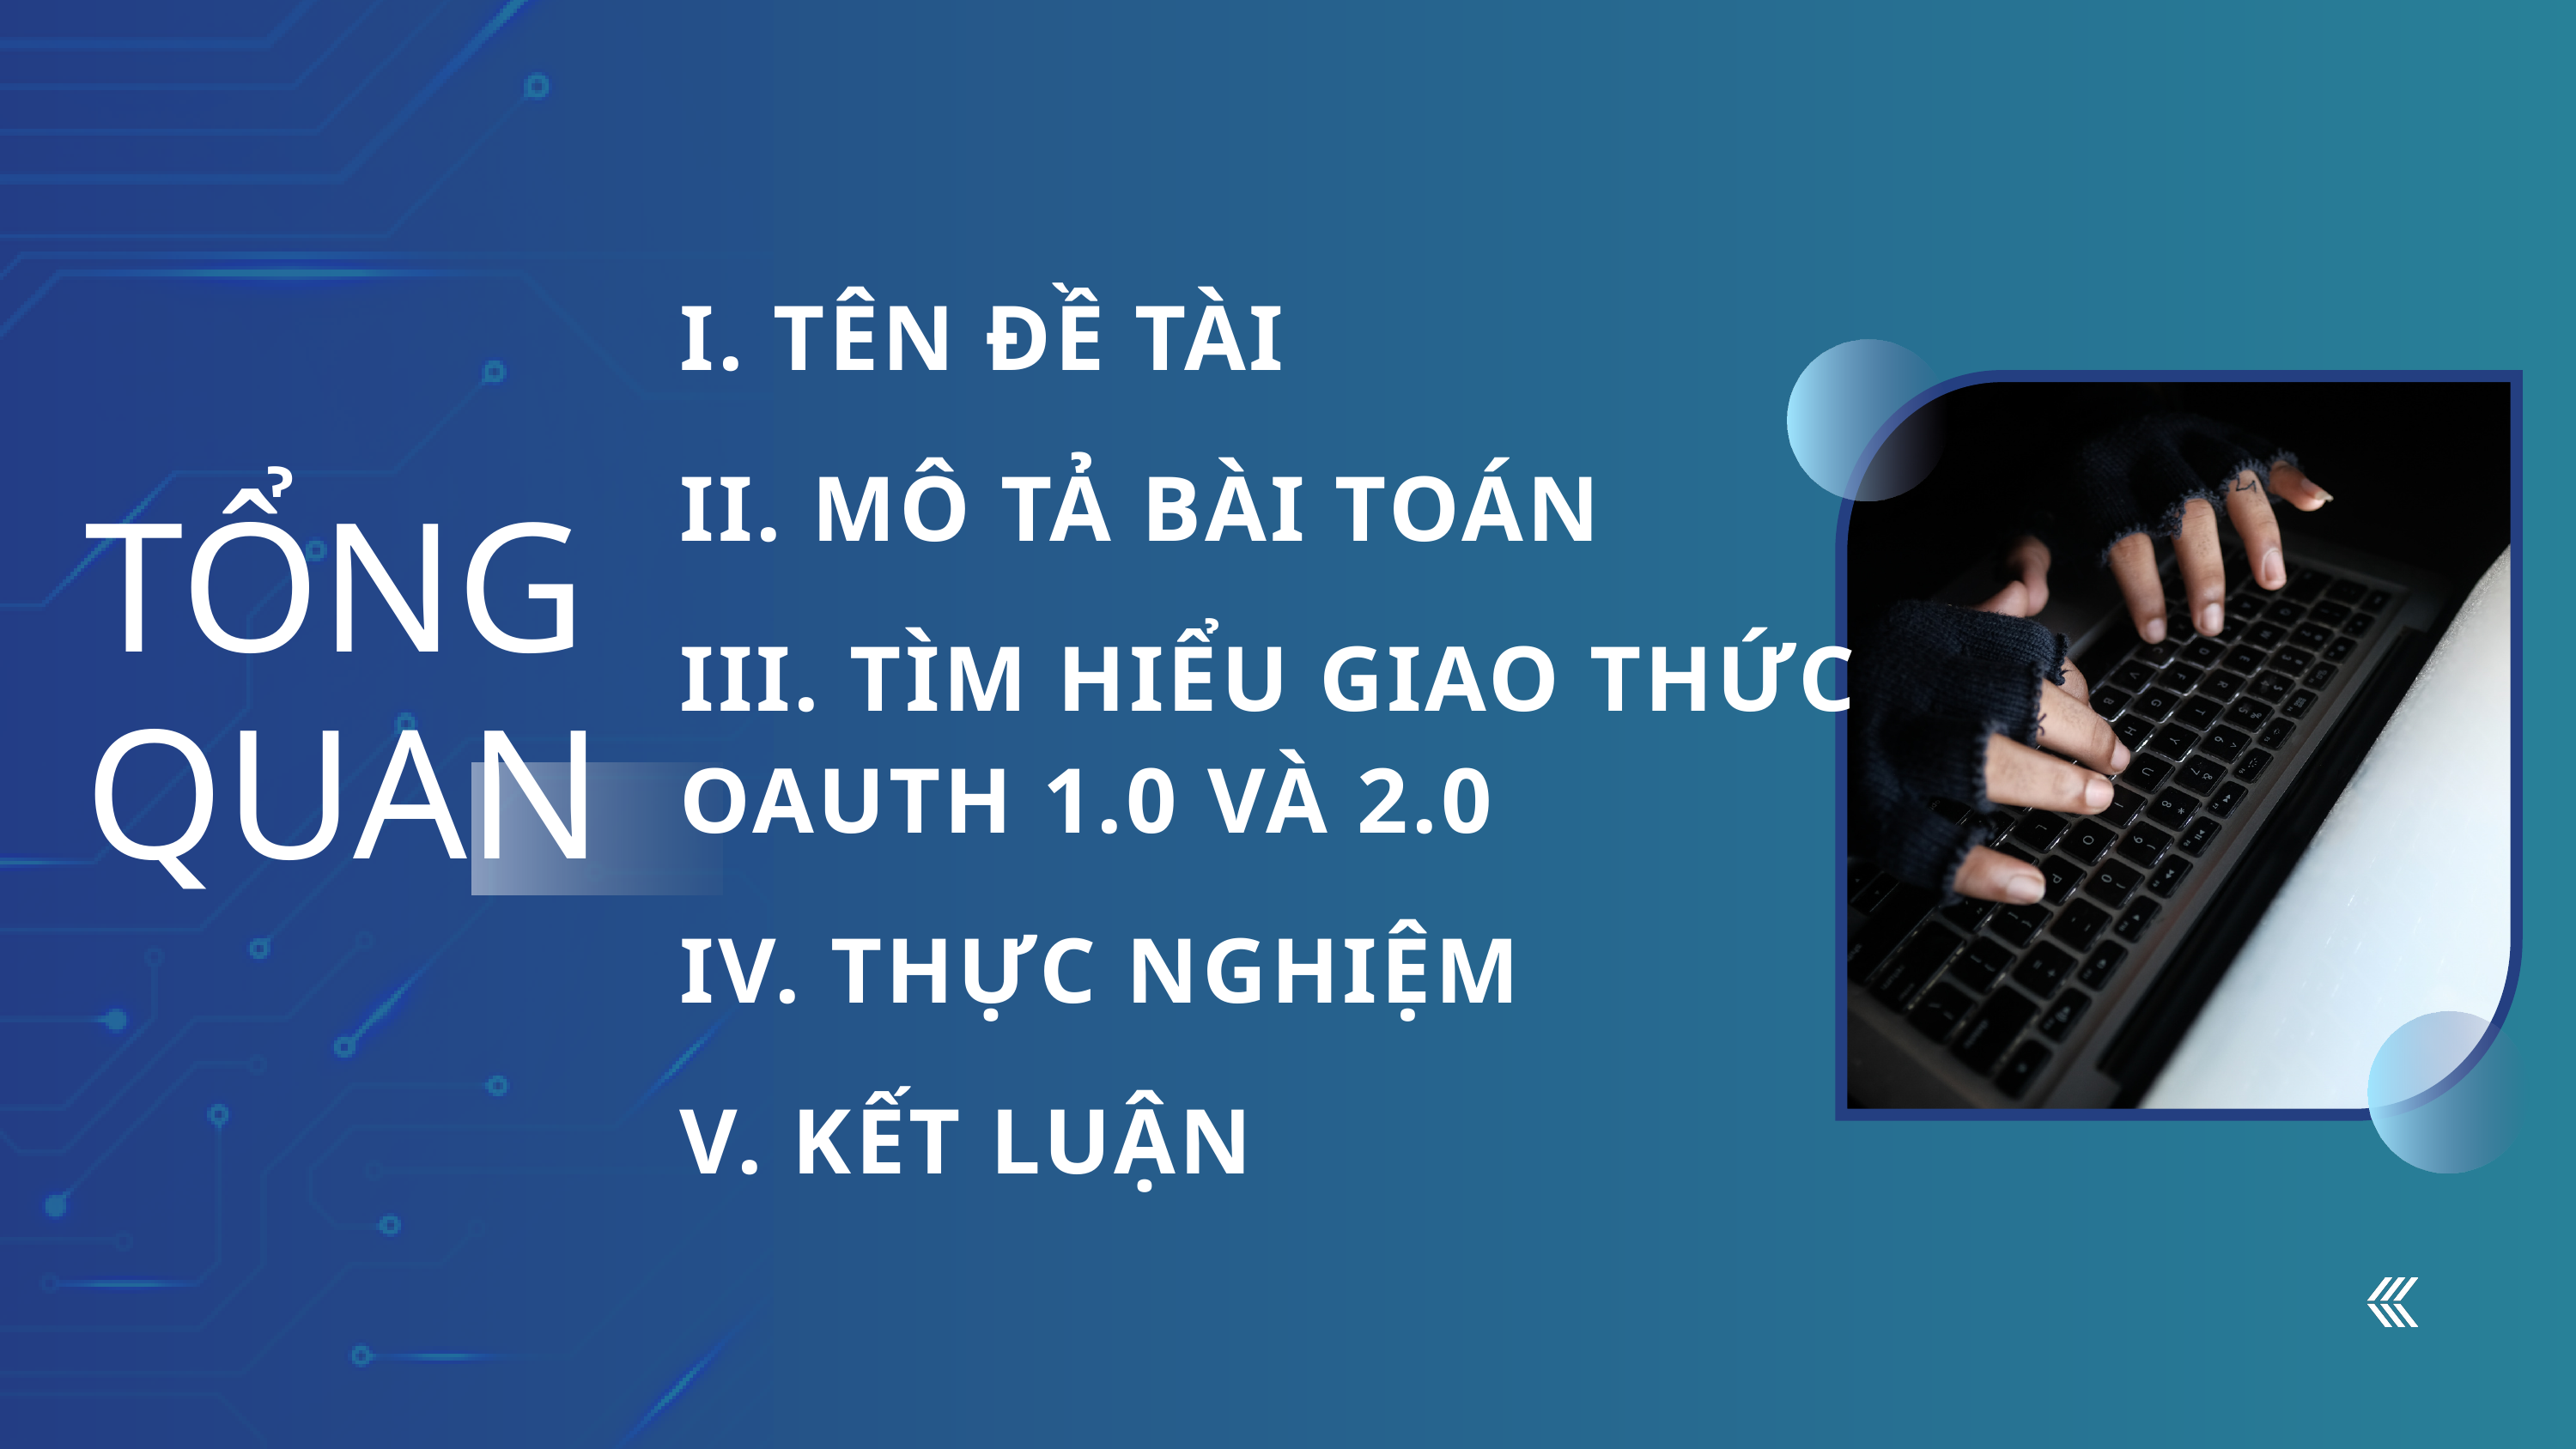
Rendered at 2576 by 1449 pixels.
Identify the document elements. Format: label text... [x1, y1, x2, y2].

text_box [2366, 1277, 2419, 1327]
text_box [0, 0, 774, 1449]
text_box II. MÔ TẢ BÀI TOÁN [679, 437, 1836, 559]
text_box IV. THỰC NGHIỆM [679, 899, 1836, 1022]
text_box III. TÌM HIỂU GIAO THỨC OAUTH 1.0 VÀ 2.0 [679, 608, 1836, 852]
text_box TỔNG QUAN [84, 480, 654, 895]
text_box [1841, 375, 2517, 1115]
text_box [471, 762, 723, 895]
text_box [1787, 339, 1949, 501]
text_box V. KẾT LUẬN [679, 1070, 1969, 1192]
text_box I. TÊN ĐỀ TÀI [679, 266, 1520, 389]
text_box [2367, 1010, 2530, 1173]
